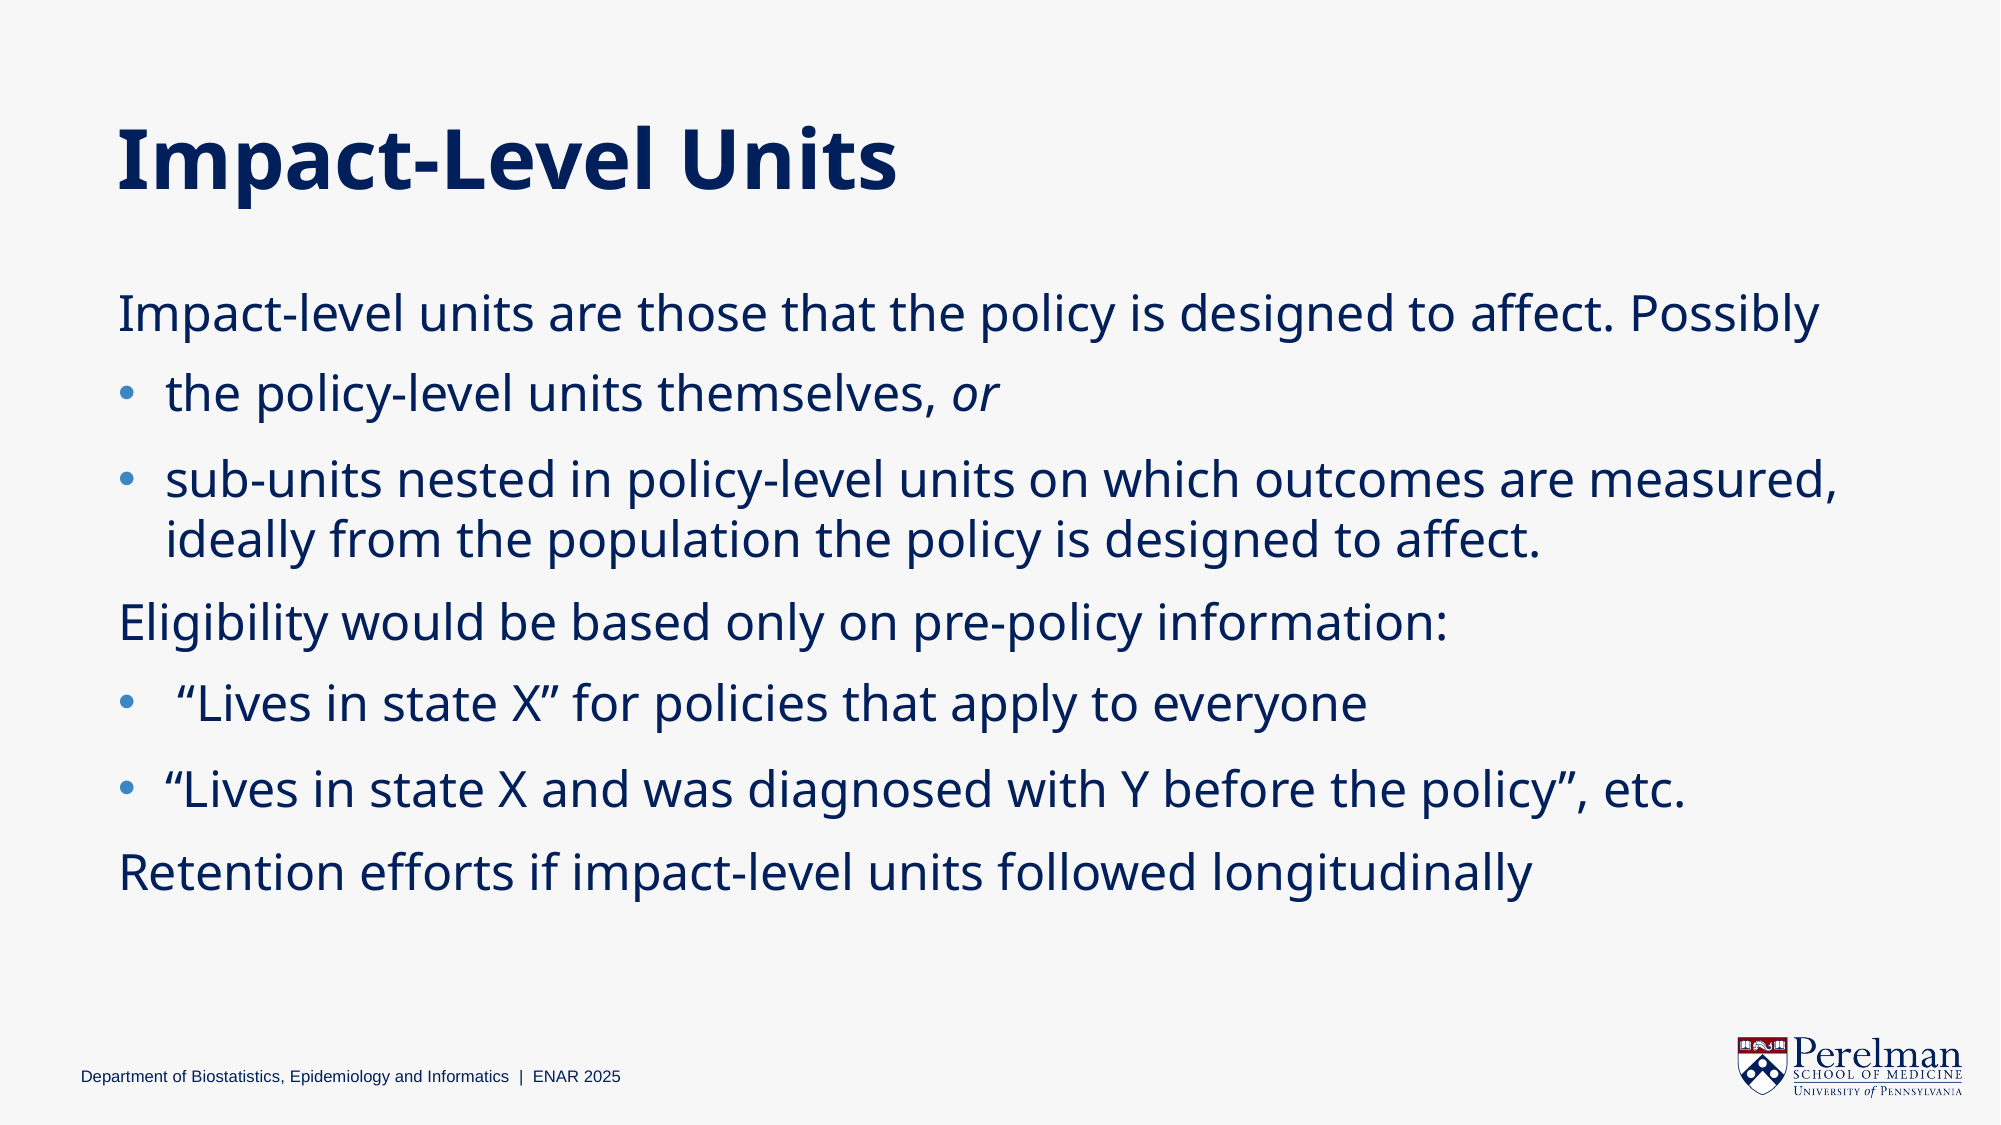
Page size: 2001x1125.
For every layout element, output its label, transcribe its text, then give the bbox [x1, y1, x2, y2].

list Impact-level units are those that the policy is designed to affect. Possibly the policy-level units themselves, or sub-units nested in policy-level units on which outcomes are measured, ideally from the population the policy is designed to affect. Eligibility would be based only on pre-policy information: “Lives in state X” for policies that apply to everyone “Lives in state X and was diagnosed with Y before the policy”, etc. Retention efforts if impact-level units followed longitudinally [118, 281, 1882, 1007]
picture [1454, 1007, 2001, 1125]
title Impact-Level Units [117, 118, 1882, 267]
